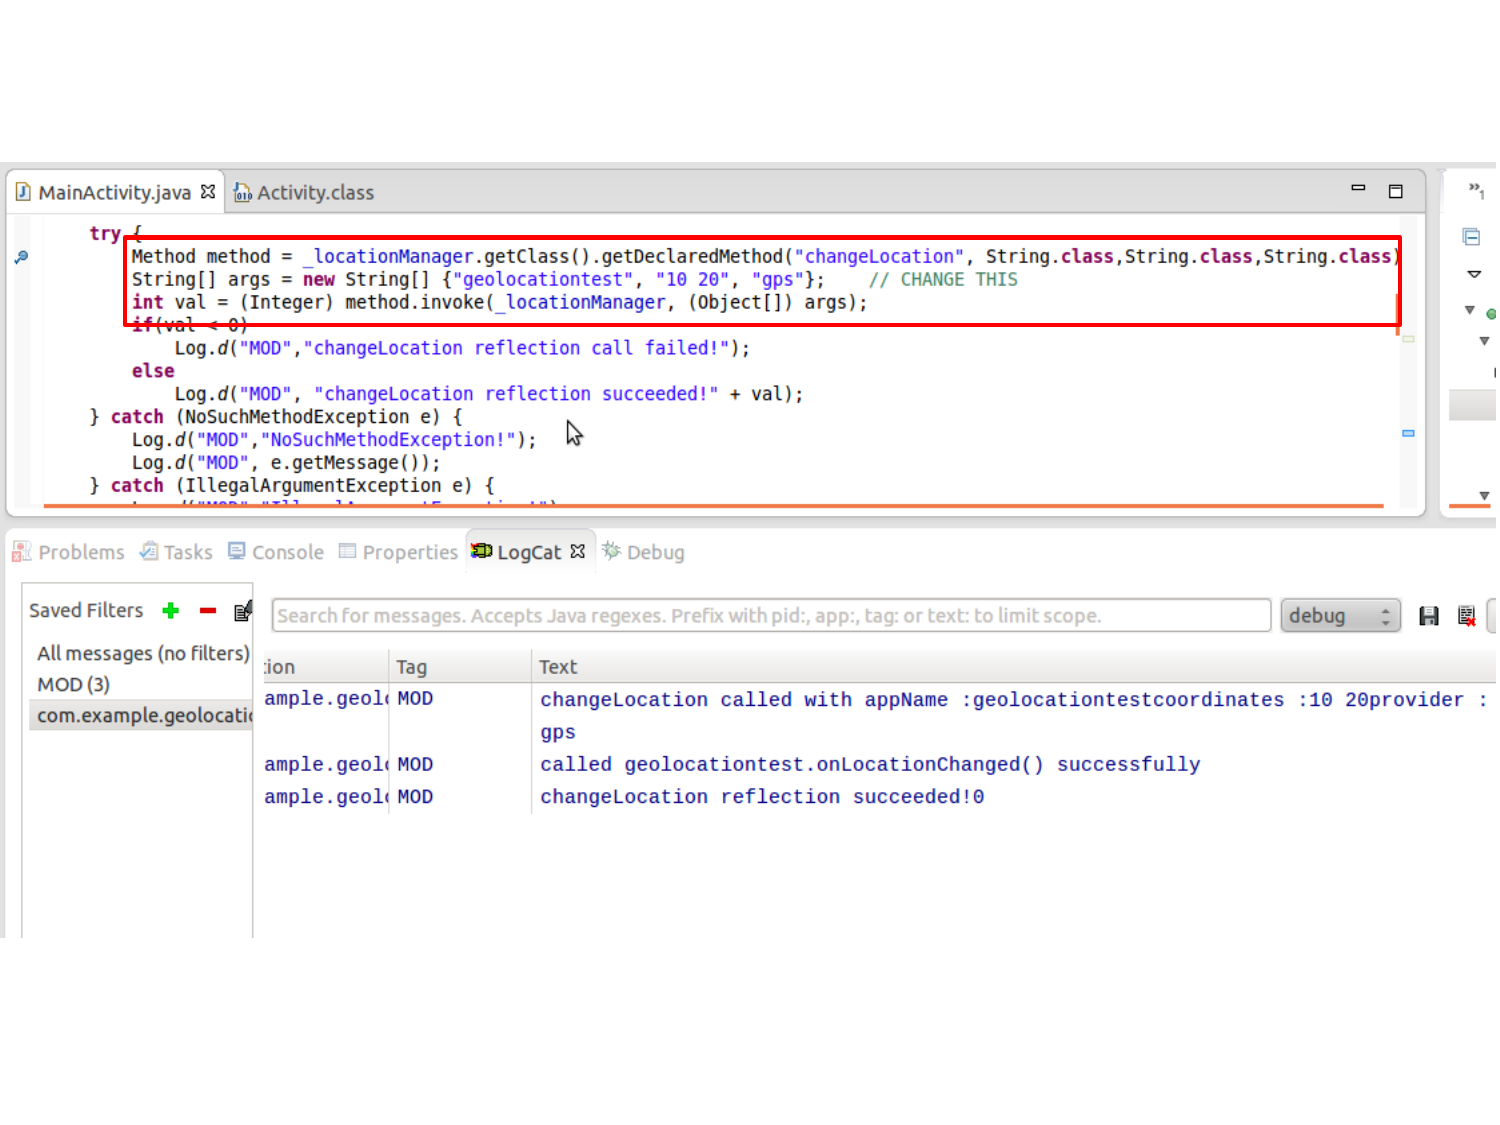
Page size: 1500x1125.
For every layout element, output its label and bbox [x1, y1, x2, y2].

picture [0, 162, 1497, 938]
